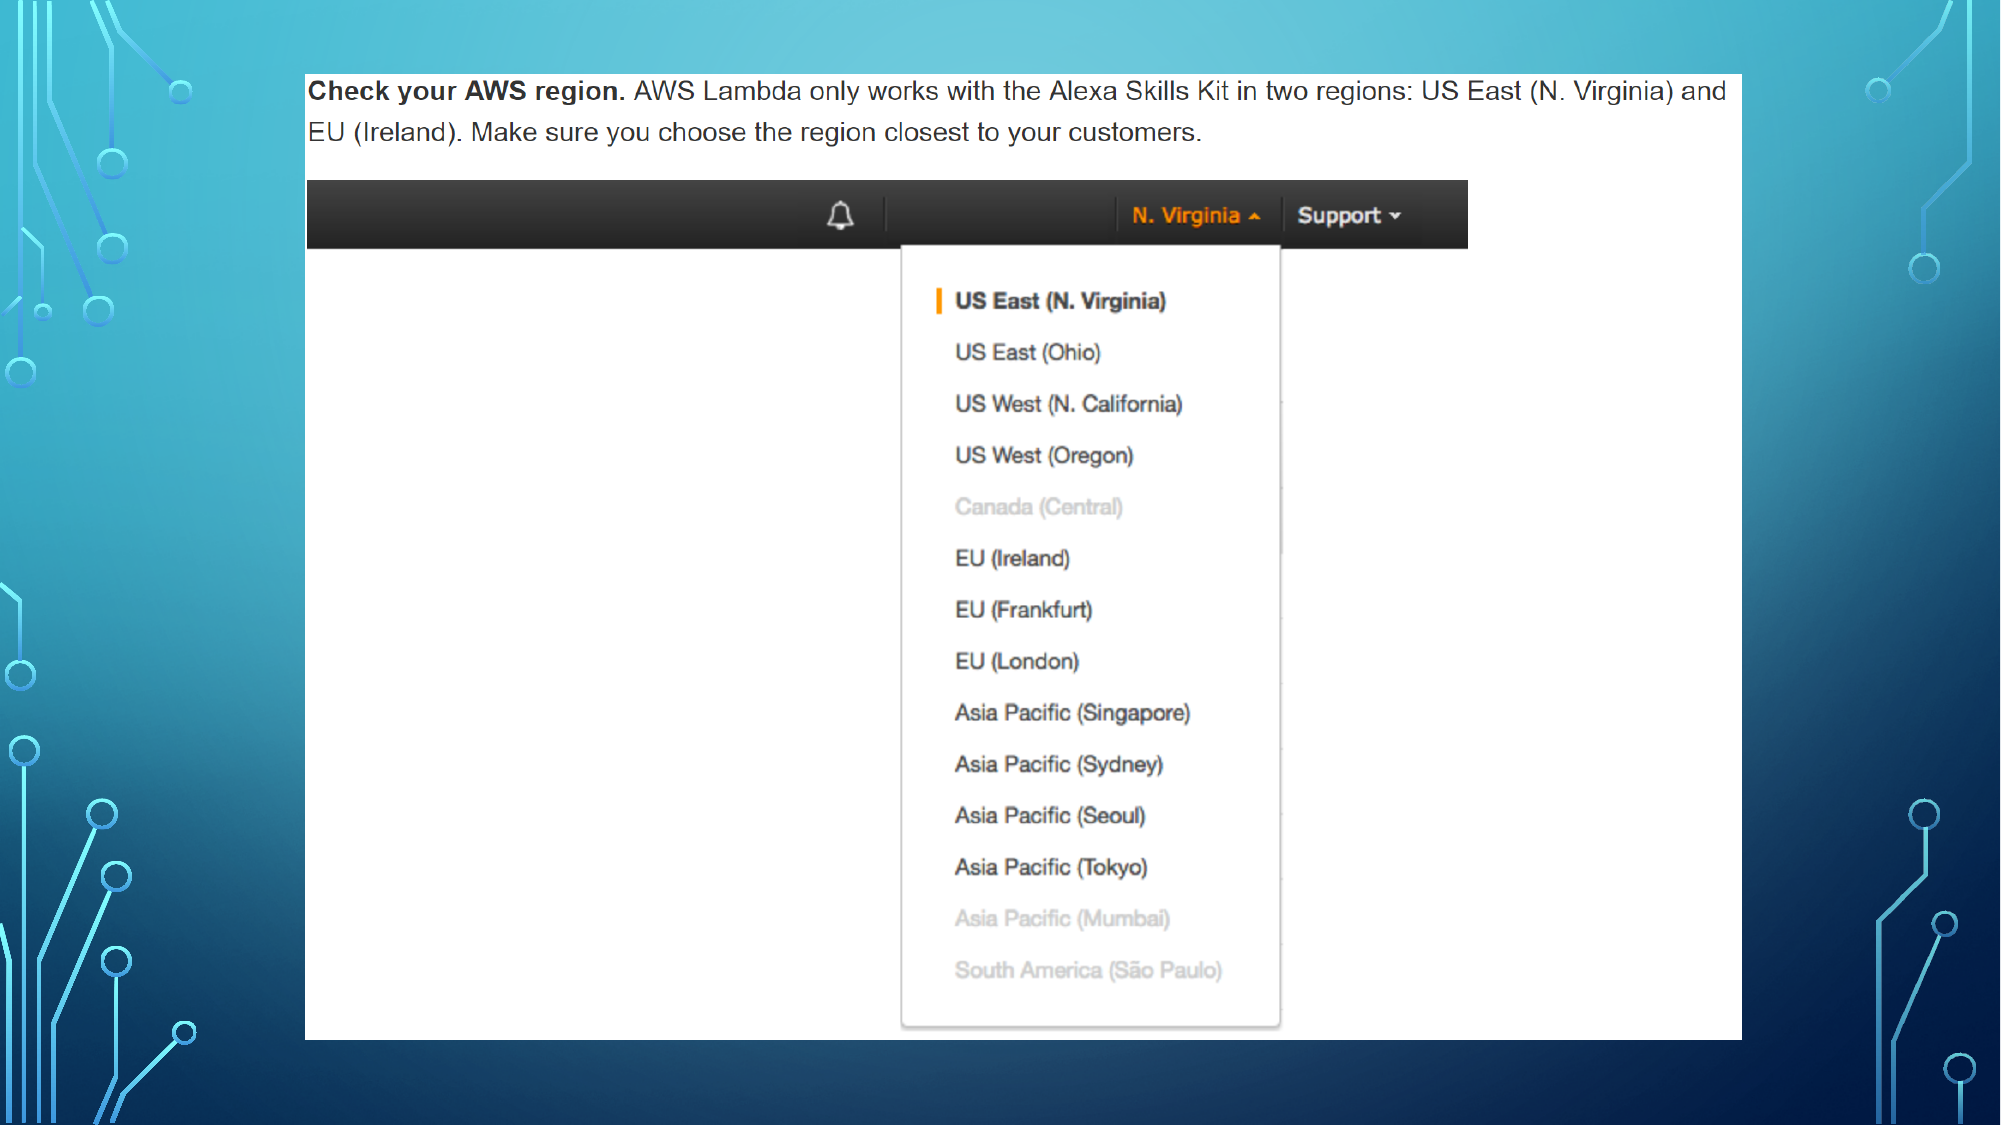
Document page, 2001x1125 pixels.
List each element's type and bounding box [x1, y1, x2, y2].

picture [305, 74, 1742, 1040]
